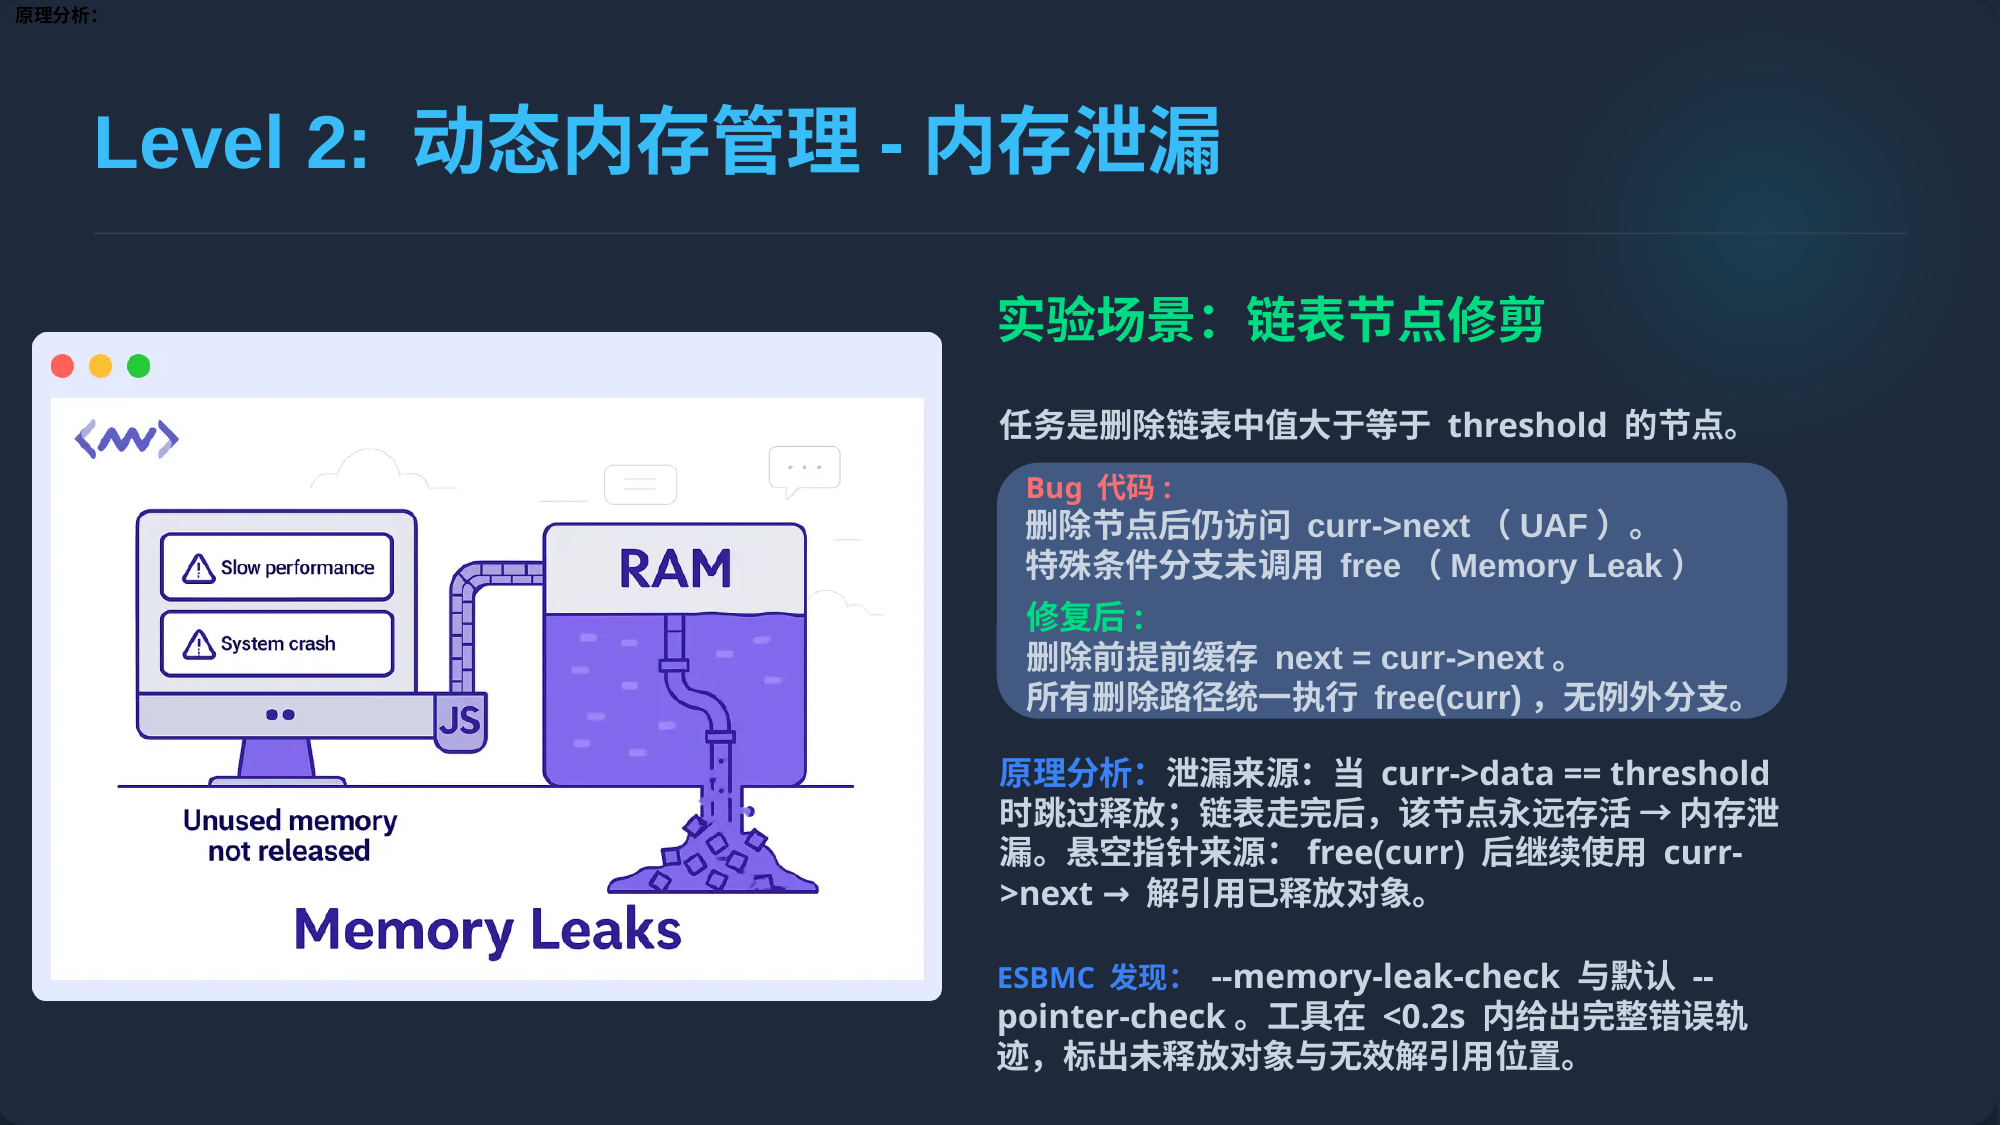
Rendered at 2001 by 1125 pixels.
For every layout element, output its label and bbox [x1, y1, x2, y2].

picture [0, 0, 1998, 1125]
text_box [996, 462, 1846, 719]
